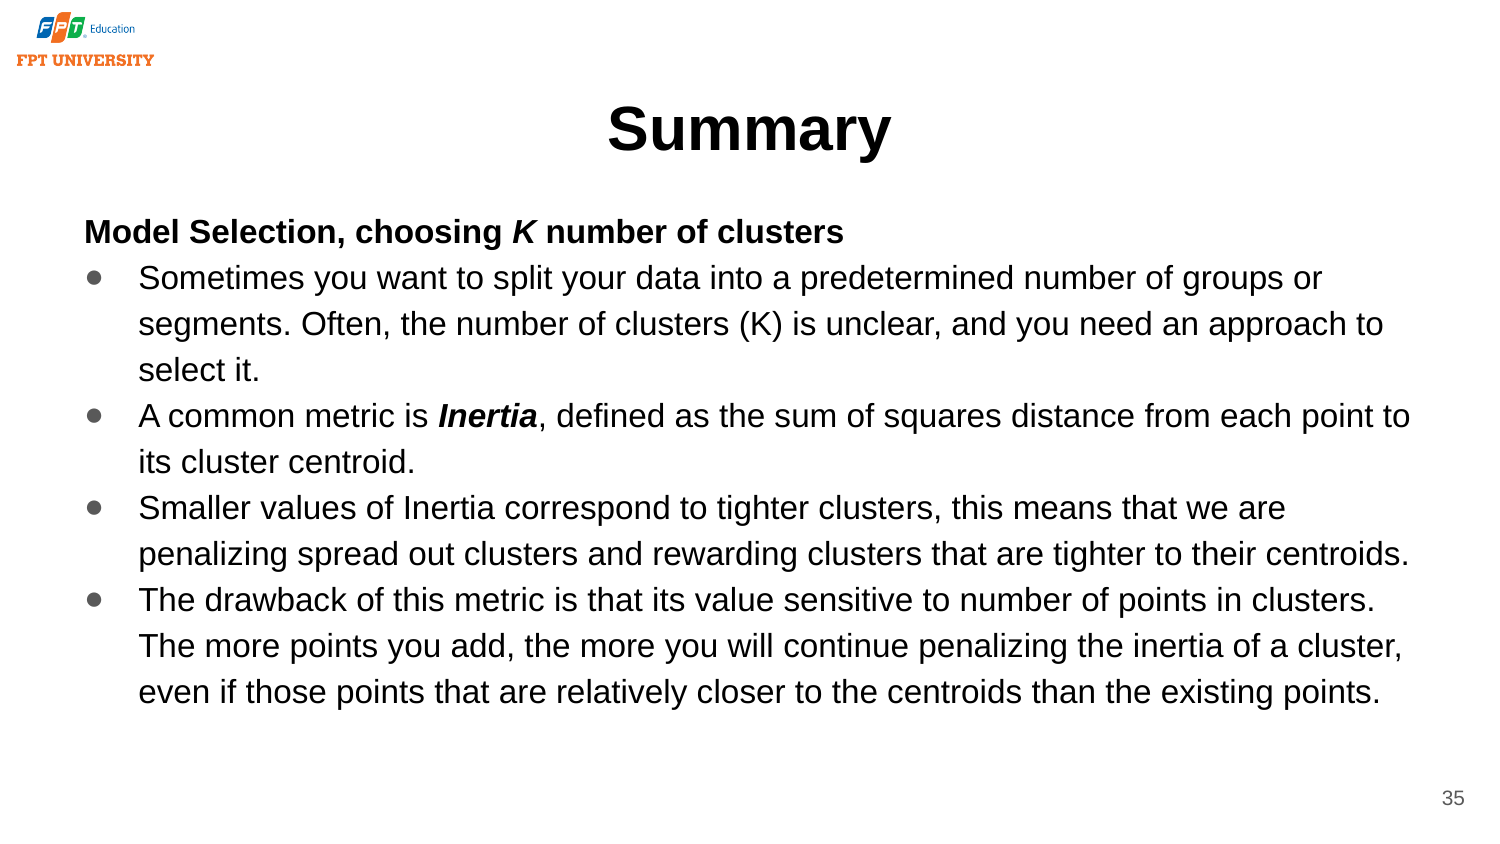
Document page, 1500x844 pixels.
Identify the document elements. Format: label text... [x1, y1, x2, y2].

title Summary [51, 72, 1449, 167]
slide_number 35 [1389, 764, 1480, 830]
list Model Selection, choosing K number of clusters Sometimes you want to split your data into a predetermined number of groups or segments. Often, the number of clusters (K) is unclear, and you need an approach to select it. A common metric is Inertia, defined as the sum of squares distance from each point to its cluster centroid. Smaller values of Inertia correspond to tighter clusters, this means that we are penalizing spread out clusters and rewarding clusters that are tighter to their centroids. The drawback of this metric is that its value sensitive to number of points in clusters. The more points you add, the more you will continue penalizing the inertia of a cluster, even if those points that are relatively closer to the centroids than the existing points. [51, 189, 1449, 790]
picture [11, 1, 160, 77]
